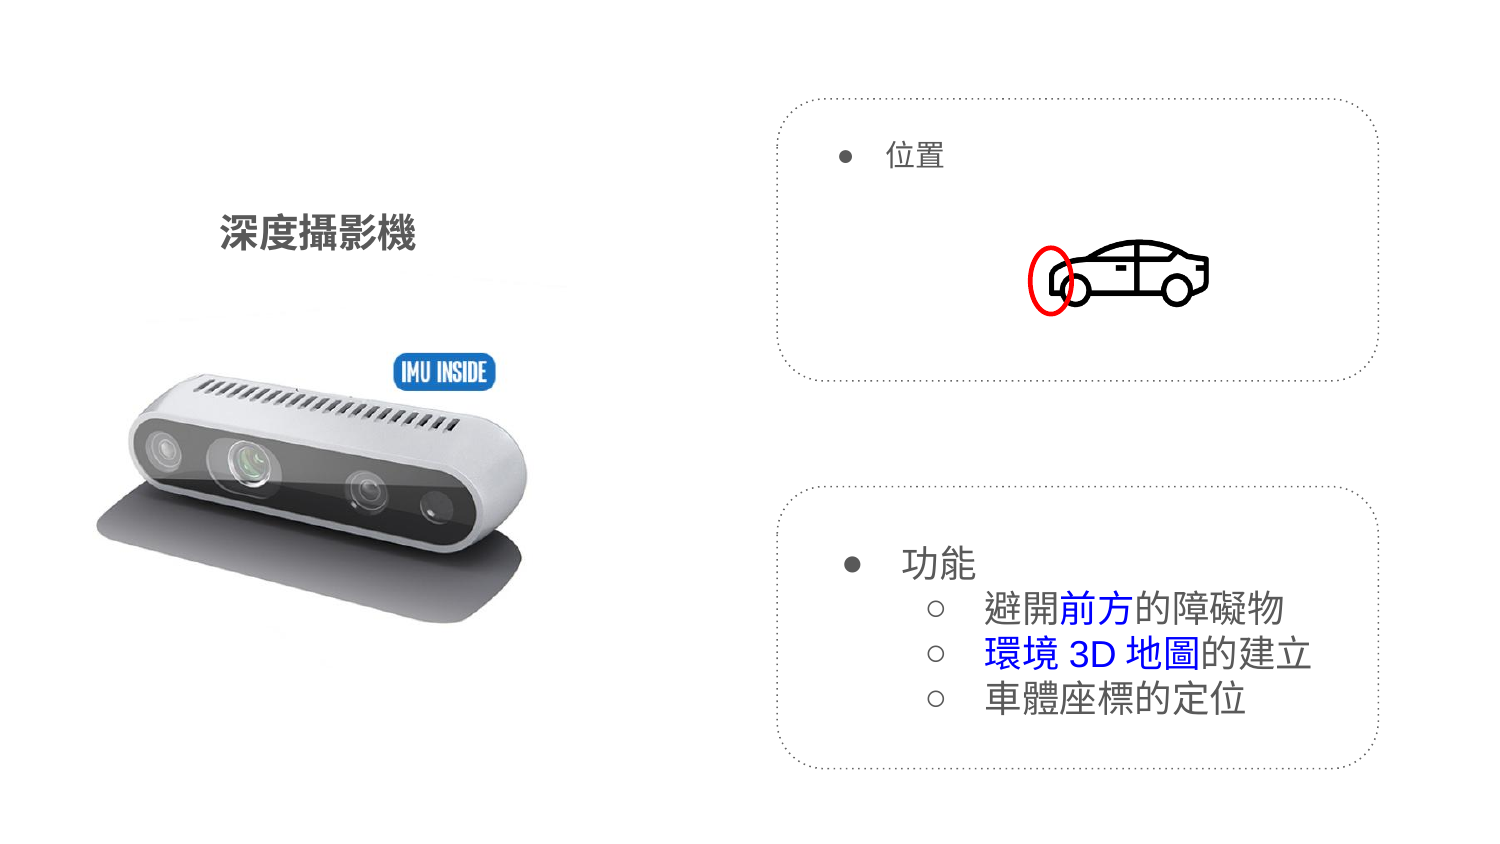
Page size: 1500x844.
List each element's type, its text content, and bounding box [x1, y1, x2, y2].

title 功能 避開前方的障礙物 環境3D地圖的建立 車體座標的定位 [803, 525, 1400, 741]
text_box [1030, 249, 1044, 313]
picture [1049, 187, 1209, 358]
title 深度攝影機 [204, 192, 525, 269]
text_box [777, 98, 1379, 381]
text_box [777, 486, 1378, 769]
title 位置 [803, 121, 1184, 189]
picture [51, 271, 569, 669]
